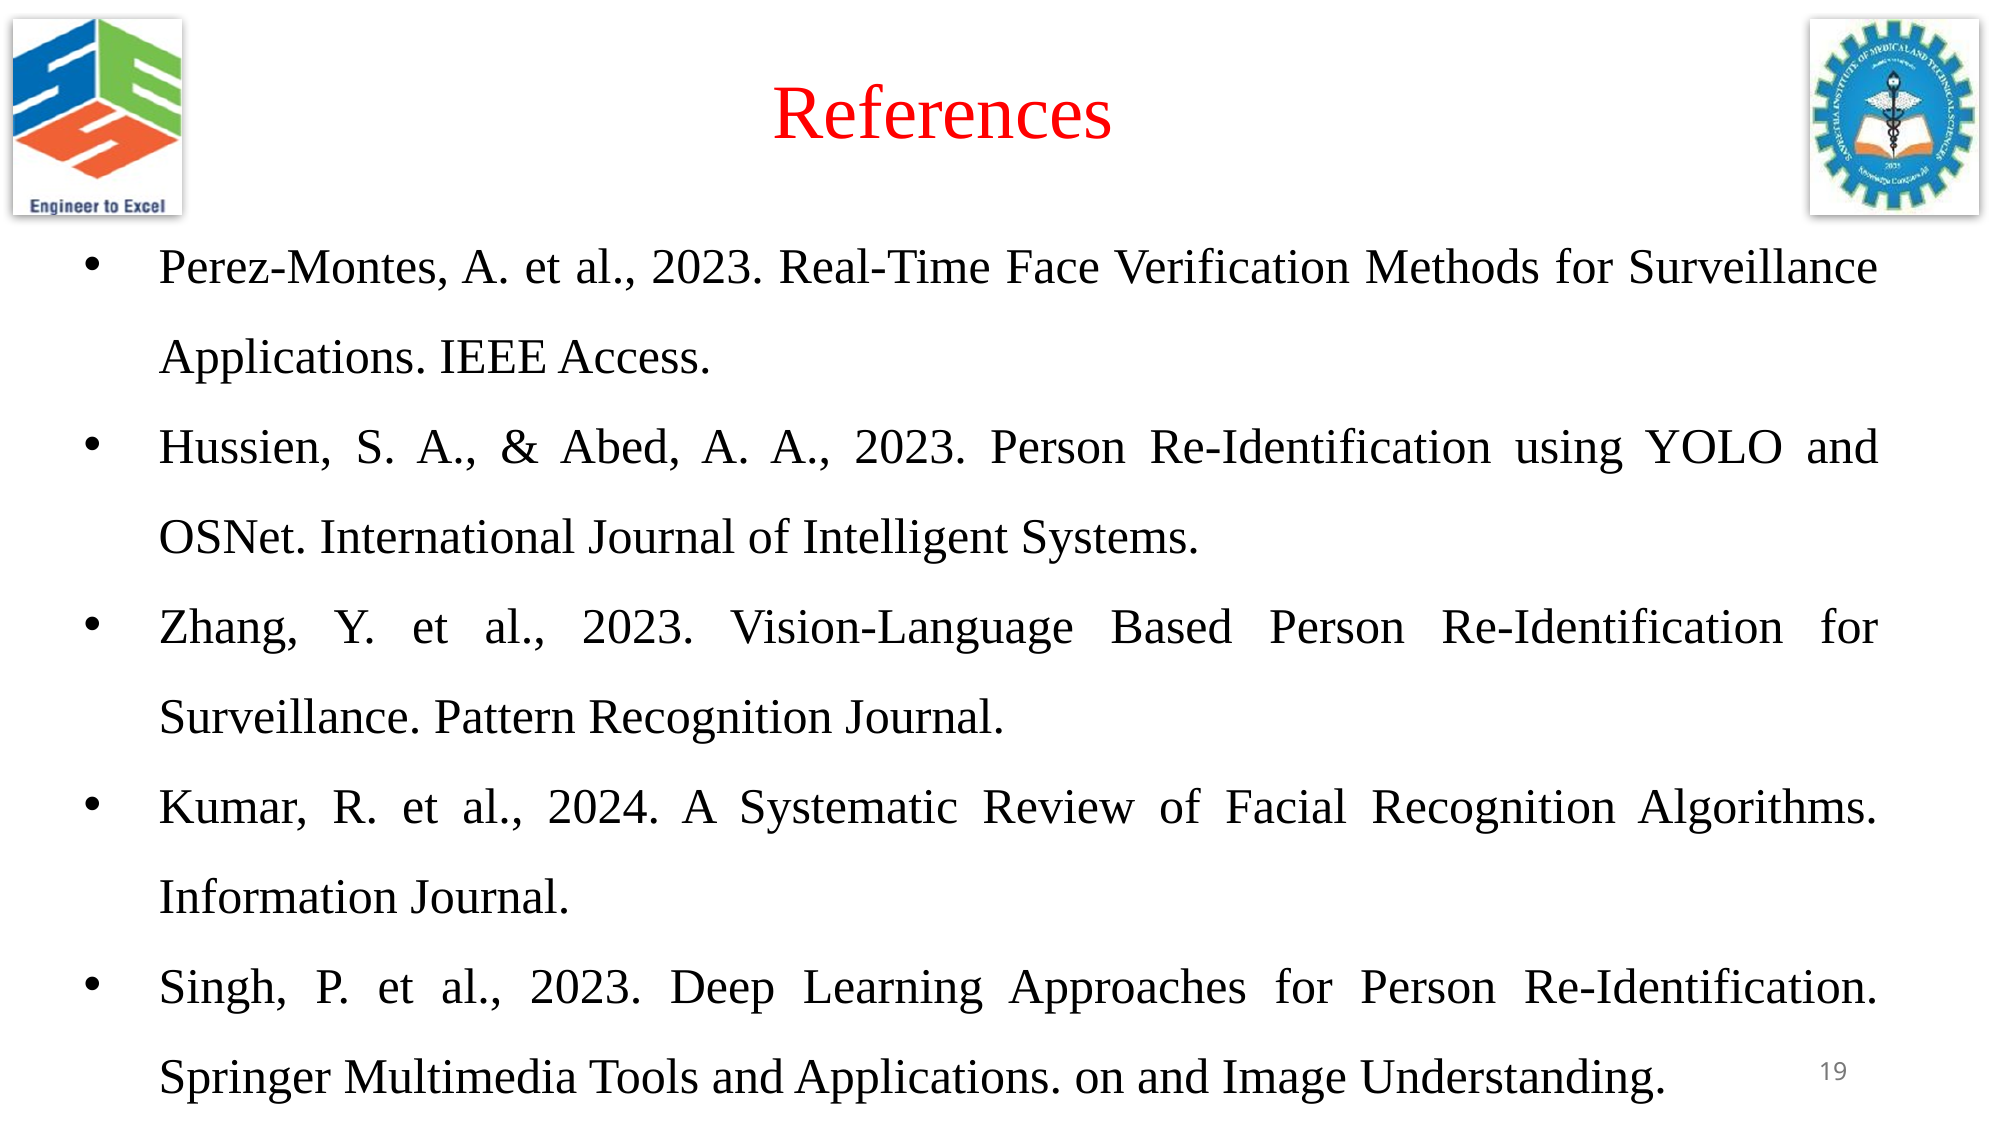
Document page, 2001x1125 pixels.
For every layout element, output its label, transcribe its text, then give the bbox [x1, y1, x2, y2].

text_box Perez-Montes, A. et al., 2023. Real-Time Face Verification Methods for Surveillance Applications. IEEE Access. Hussien, S. A., & Abed, A. A., 2023. Person Re-Identification using YOLO and OSNet. International Journal of Intelligent Systems. Zhang, Y. et al., 2023. Vision-Language Based Person Re-Identification for Surveillance. Pattern Recognition Journal. Kumar, R. et al., 2024. A Systematic Review of Facial Recognition Algorithms. Information Journal. Singh, P. et al., 2023. Deep Learning Approaches for Person Re-Identification. Springer Multimedia Tools and Applications. on and Image Understanding. [68, 196, 1895, 1112]
picture [1809, 18, 1980, 216]
picture [12, 18, 183, 216]
title References [466, 51, 1440, 176]
